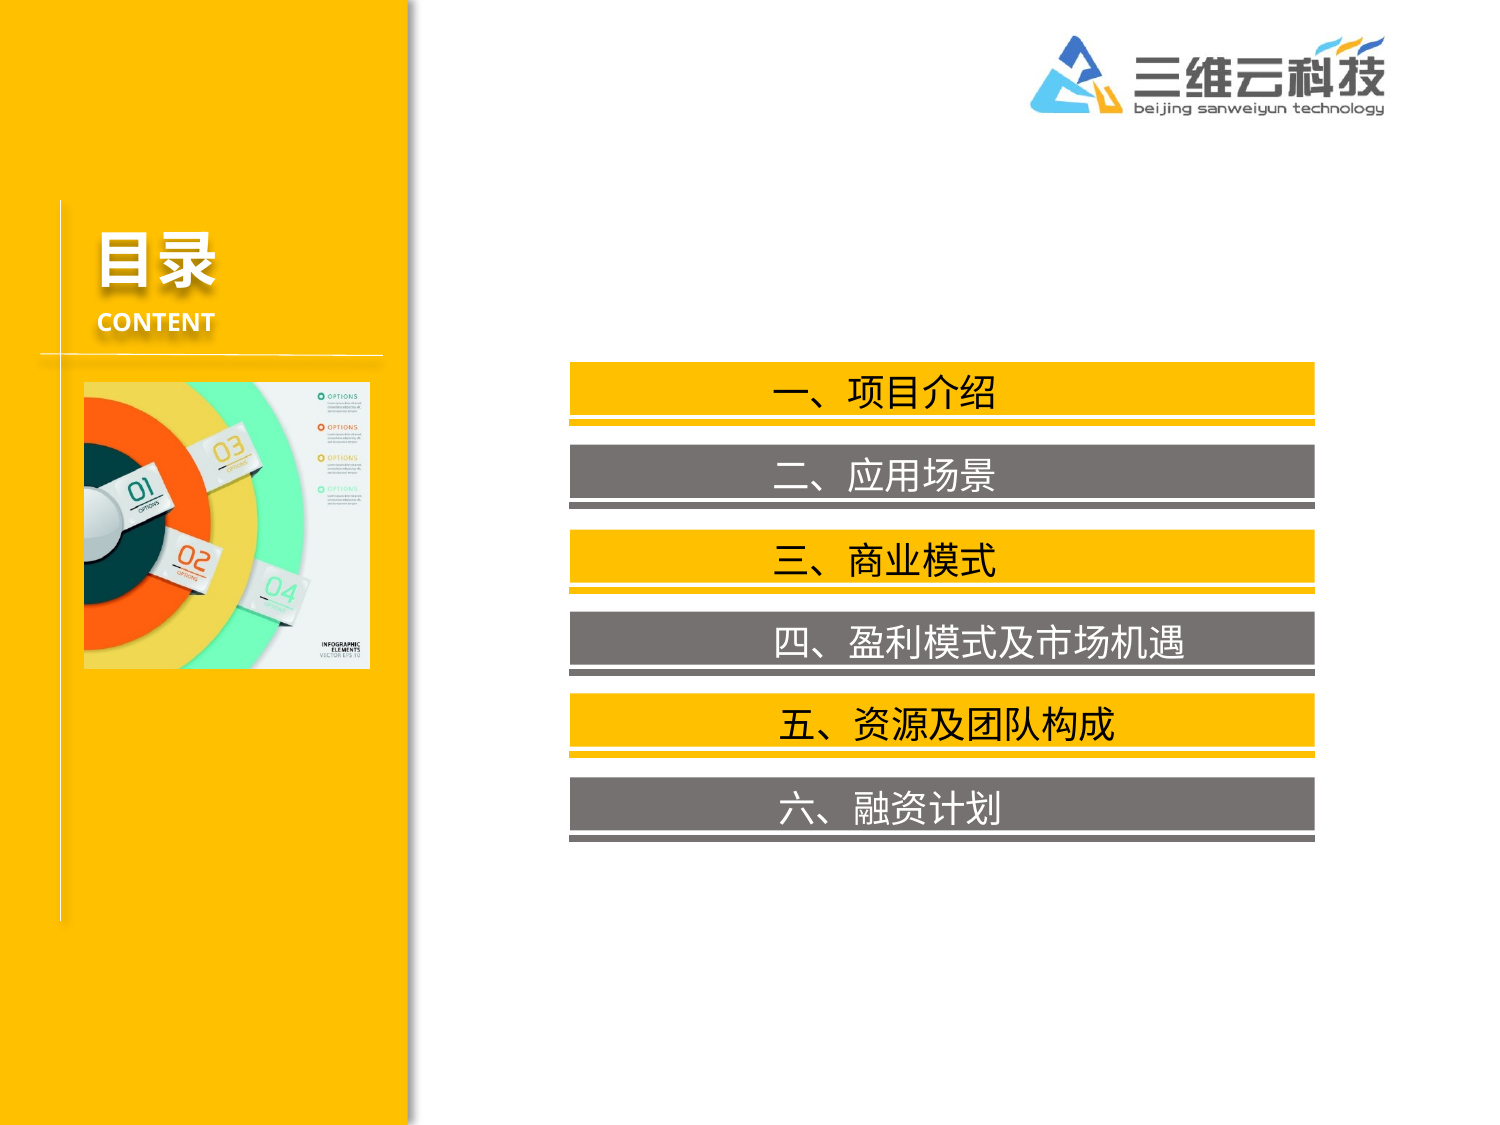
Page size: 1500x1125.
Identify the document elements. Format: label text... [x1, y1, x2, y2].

text_box [570, 529, 757, 583]
text_box [570, 611, 758, 665]
text_box [568, 749, 1316, 759]
picture [84, 382, 371, 669]
text_box [568, 668, 1316, 677]
text_box [1201, 611, 1315, 665]
text_box [570, 777, 763, 831]
text_box 六、融资计划 [763, 777, 1019, 837]
text_box 一、项目介绍 [757, 361, 1012, 422]
text_box 目录 [78, 212, 234, 302]
text_box 五、资源及团队构成 [764, 693, 1132, 754]
text_box [568, 586, 1316, 595]
text_box [570, 444, 757, 498]
text_box [570, 693, 764, 747]
text_box [568, 418, 1316, 427]
text_box [1012, 529, 1315, 583]
text_box 二、应用场景 [757, 444, 1012, 505]
text_box 三、商业模式 [757, 529, 1012, 590]
text_box [568, 501, 1316, 511]
text_box 四、盈利模式及市场机遇 [758, 611, 1201, 672]
text_box [1012, 444, 1315, 498]
text_box [0, 0, 409, 1125]
text_box CONTENT [81, 299, 231, 344]
picture [920, 0, 1500, 164]
text_box [1132, 693, 1315, 747]
text_box [570, 362, 757, 415]
text_box [1012, 362, 1315, 415]
text_box [568, 833, 1316, 843]
text_box [1019, 777, 1315, 831]
